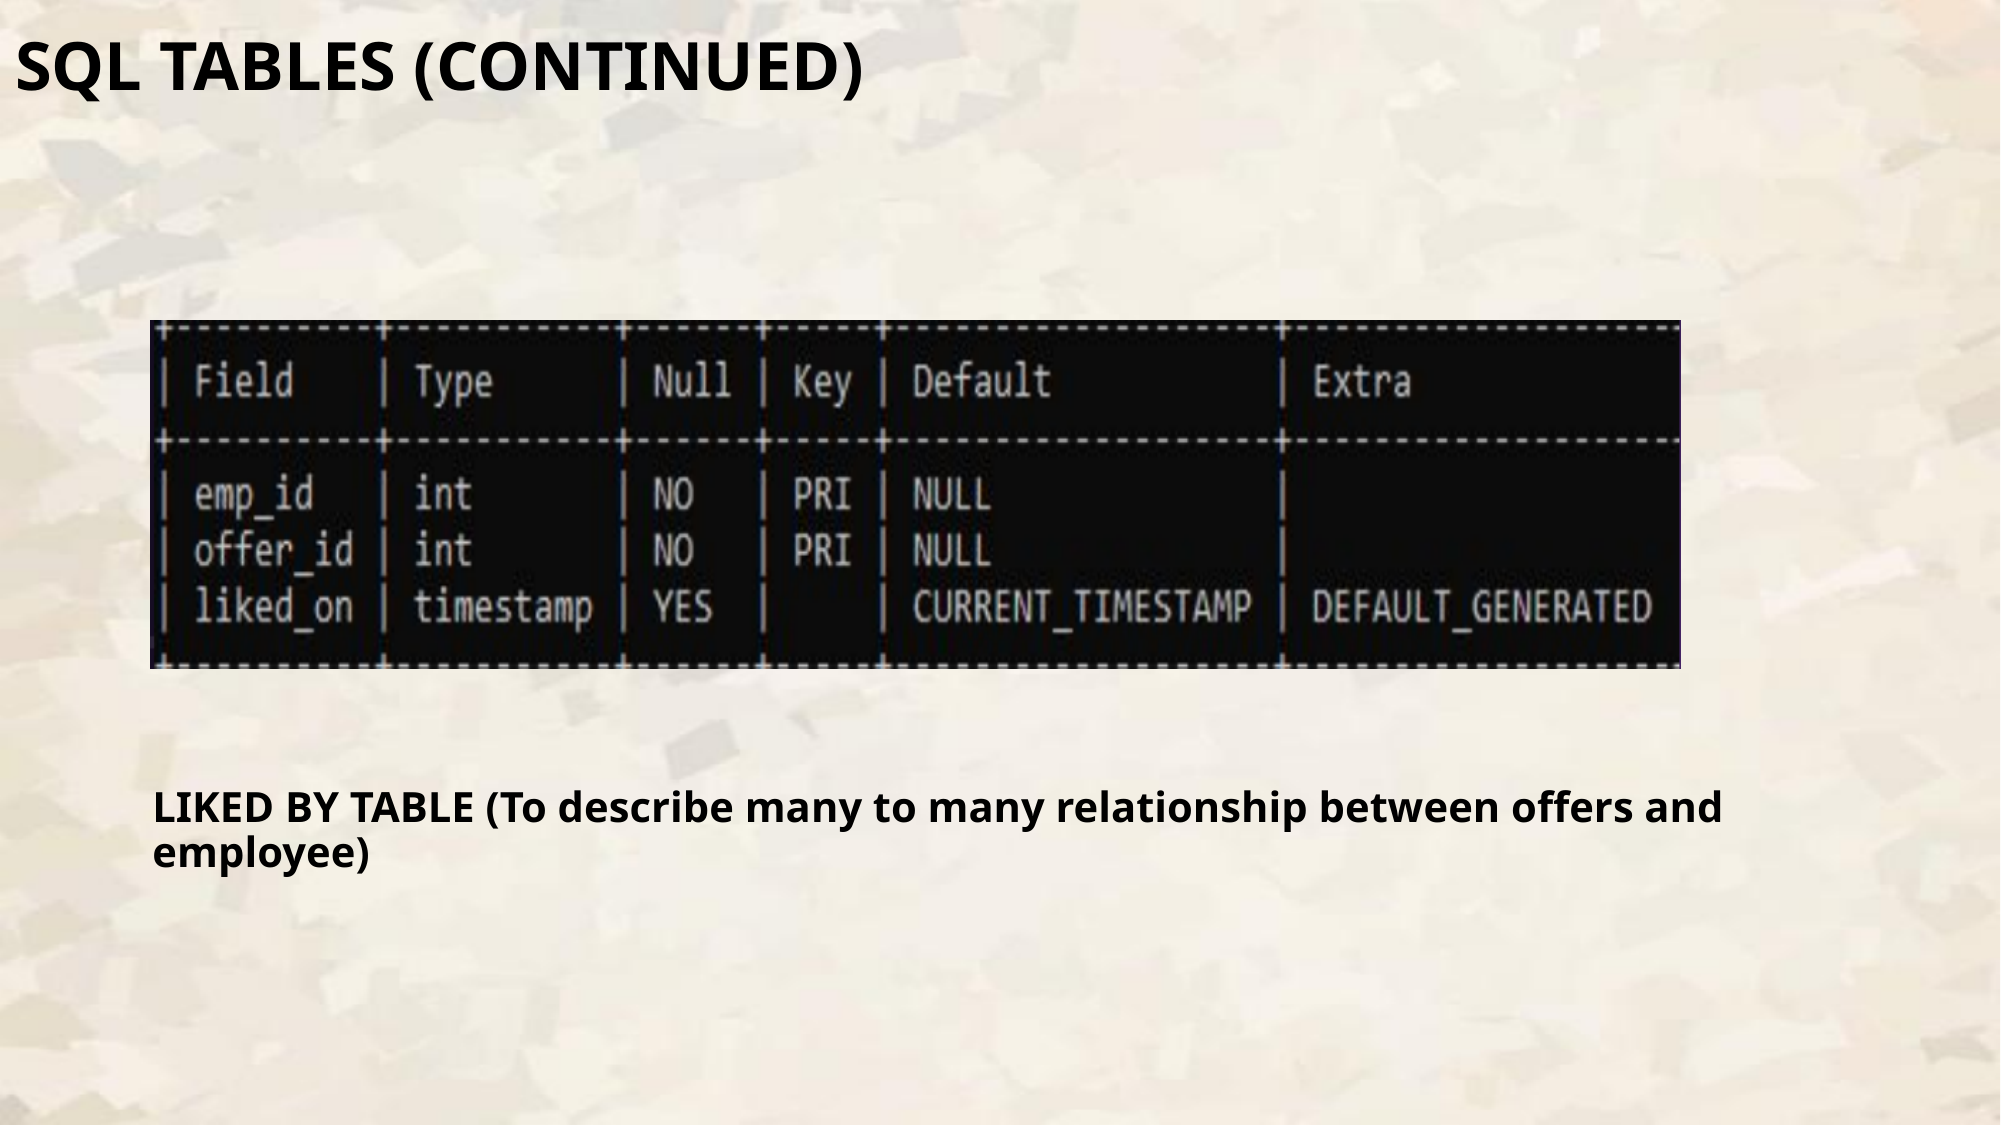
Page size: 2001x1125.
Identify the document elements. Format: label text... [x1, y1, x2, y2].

list LIKED BY TABLE (To describe many to many relationship between offers and employee) [137, 778, 1863, 1014]
title SQL TABLES (CONTINUED) [0, 0, 955, 261]
picture [0, 0, 2001, 1125]
